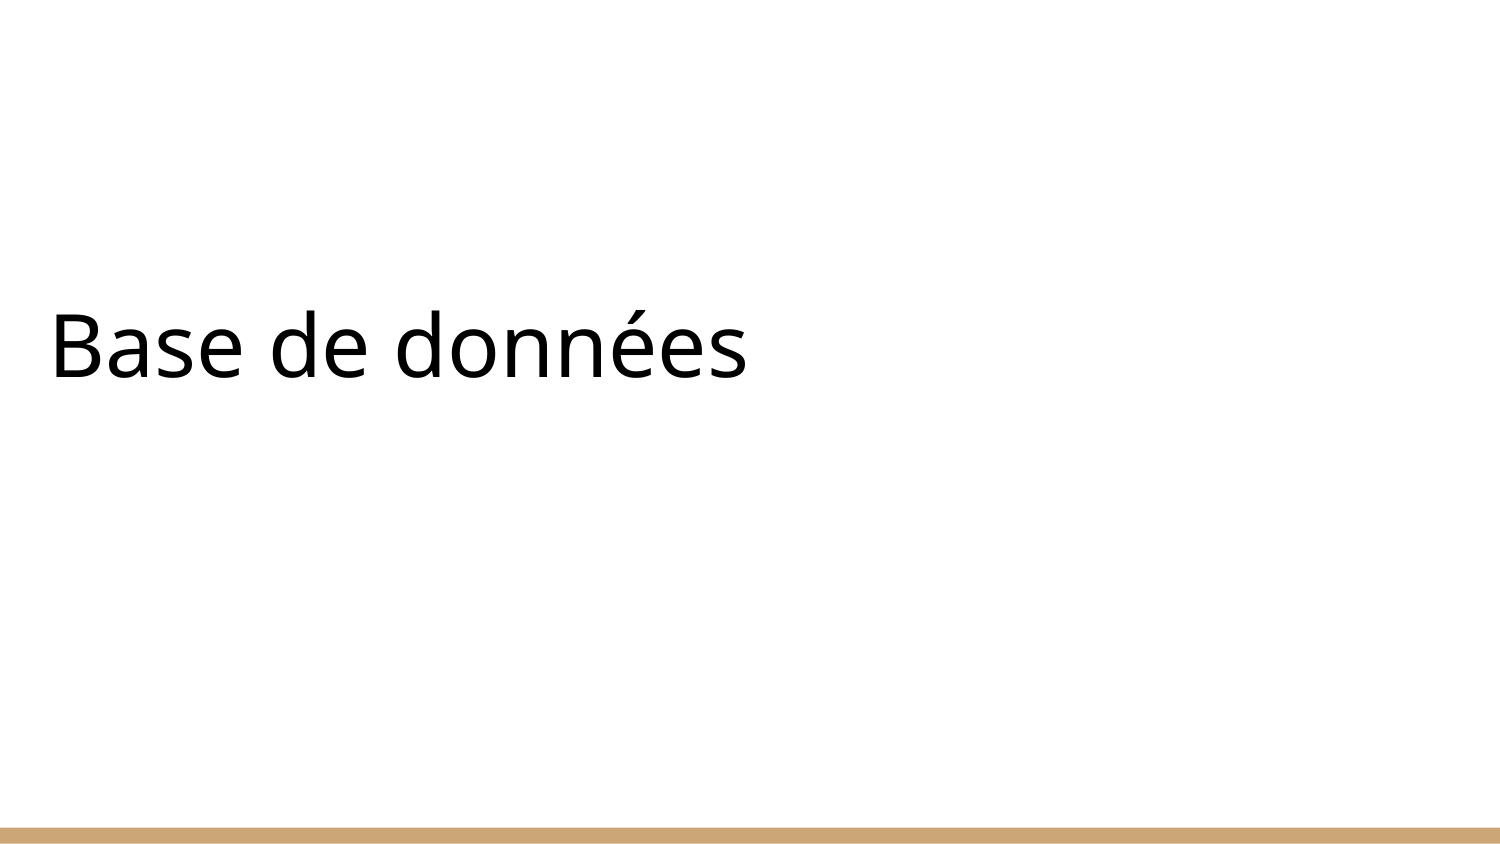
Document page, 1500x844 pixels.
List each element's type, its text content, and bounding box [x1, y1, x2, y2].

title Base de données [33, 275, 1309, 410]
